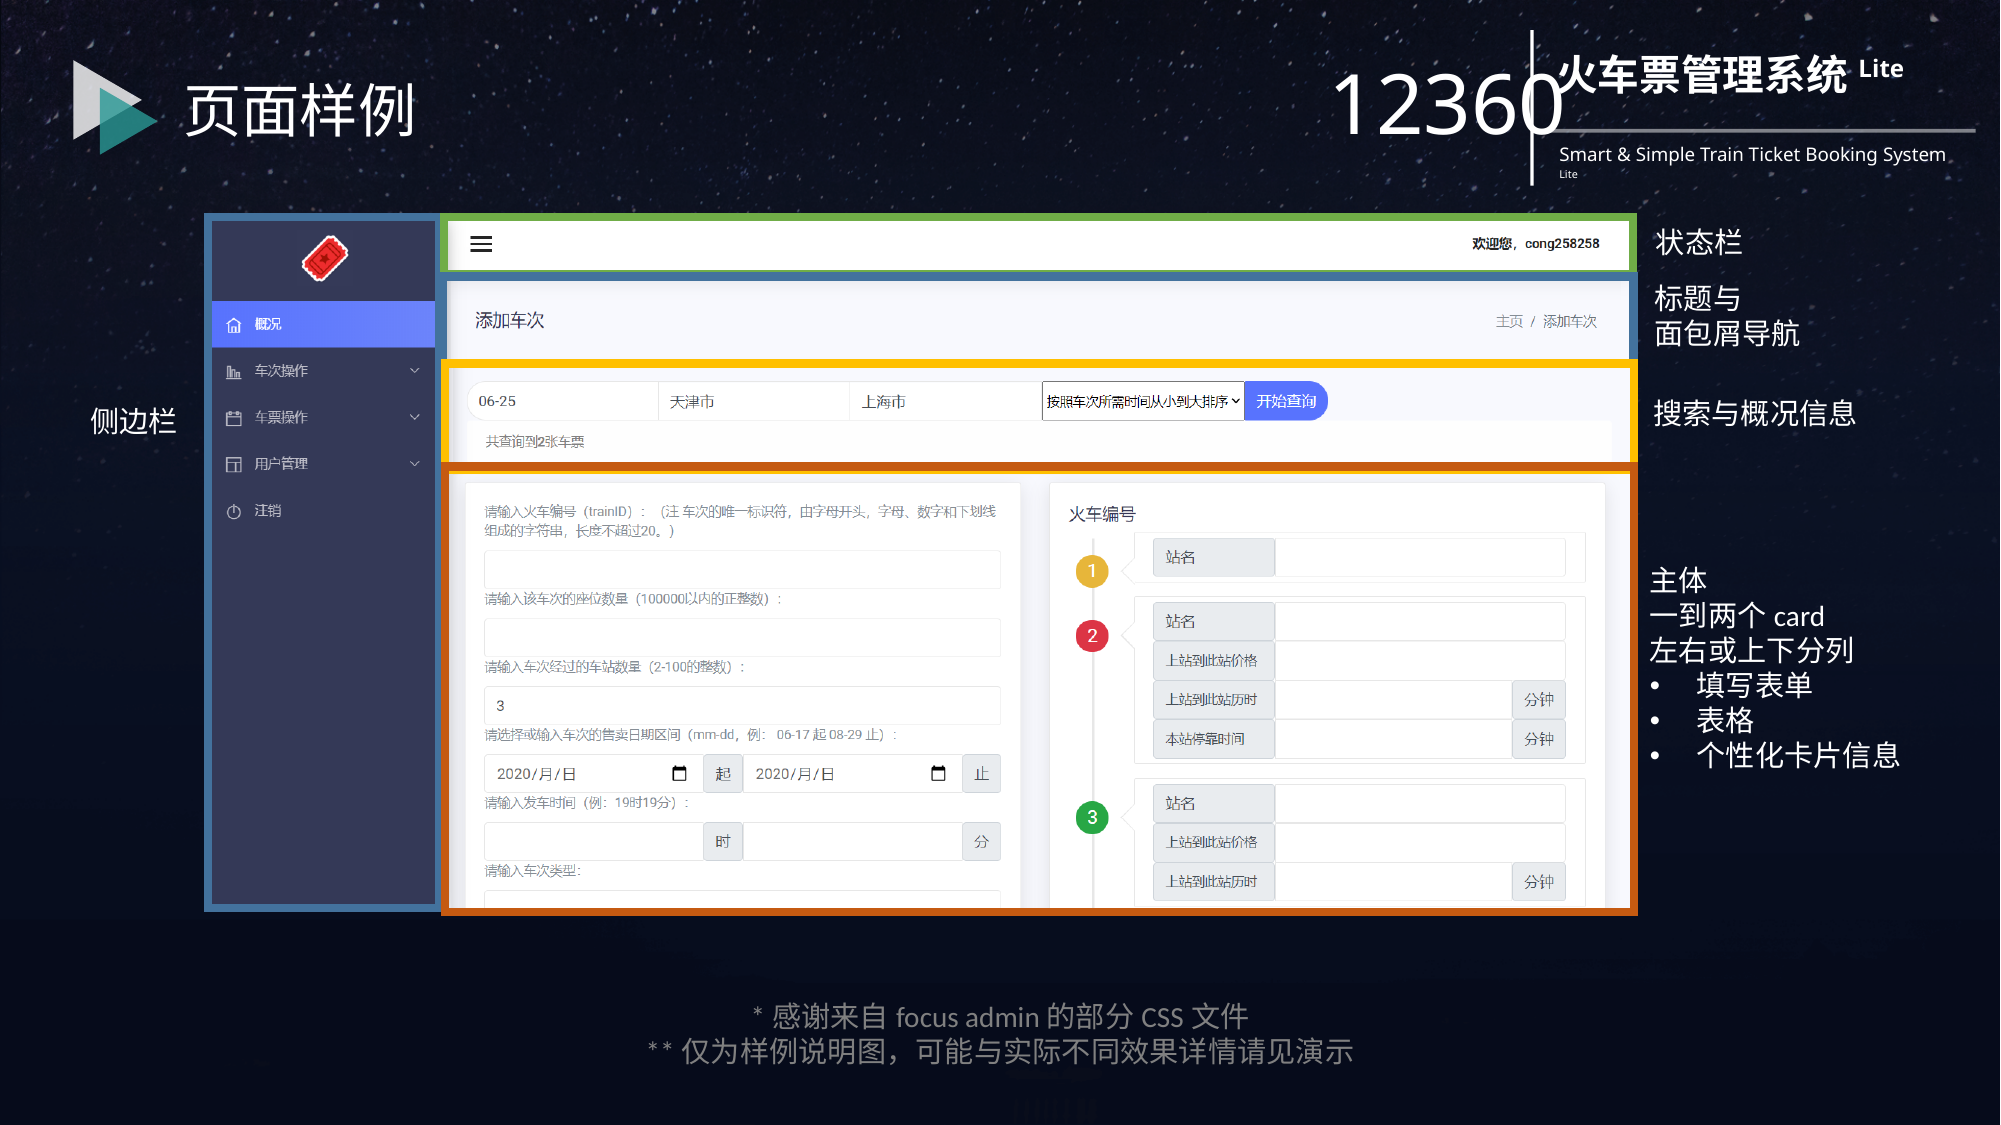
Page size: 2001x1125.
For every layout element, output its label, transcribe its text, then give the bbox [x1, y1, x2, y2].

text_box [1348, 30, 1976, 189]
text_box 主体 一到两个card 左右或上下分列 填写表单 表格 个性化卡片信息 [1635, 555, 1921, 780]
text_box 标题与 面包屑导航 [1639, 272, 1868, 358]
text_box 侧边栏 [75, 396, 193, 446]
text_box 页面样例 [168, 67, 432, 152]
text_box 搜索与概况信息 [1638, 388, 1896, 438]
text_box 状态栏 [1641, 217, 1759, 267]
text_box *感谢来自focus admin的部分CSS文件 **仅为样例说明图，可能与实际不同效果详情请见演示 [583, 991, 1417, 1076]
text_box [444, 466, 1635, 913]
picture [0, 0, 2000, 1125]
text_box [73, 60, 158, 155]
